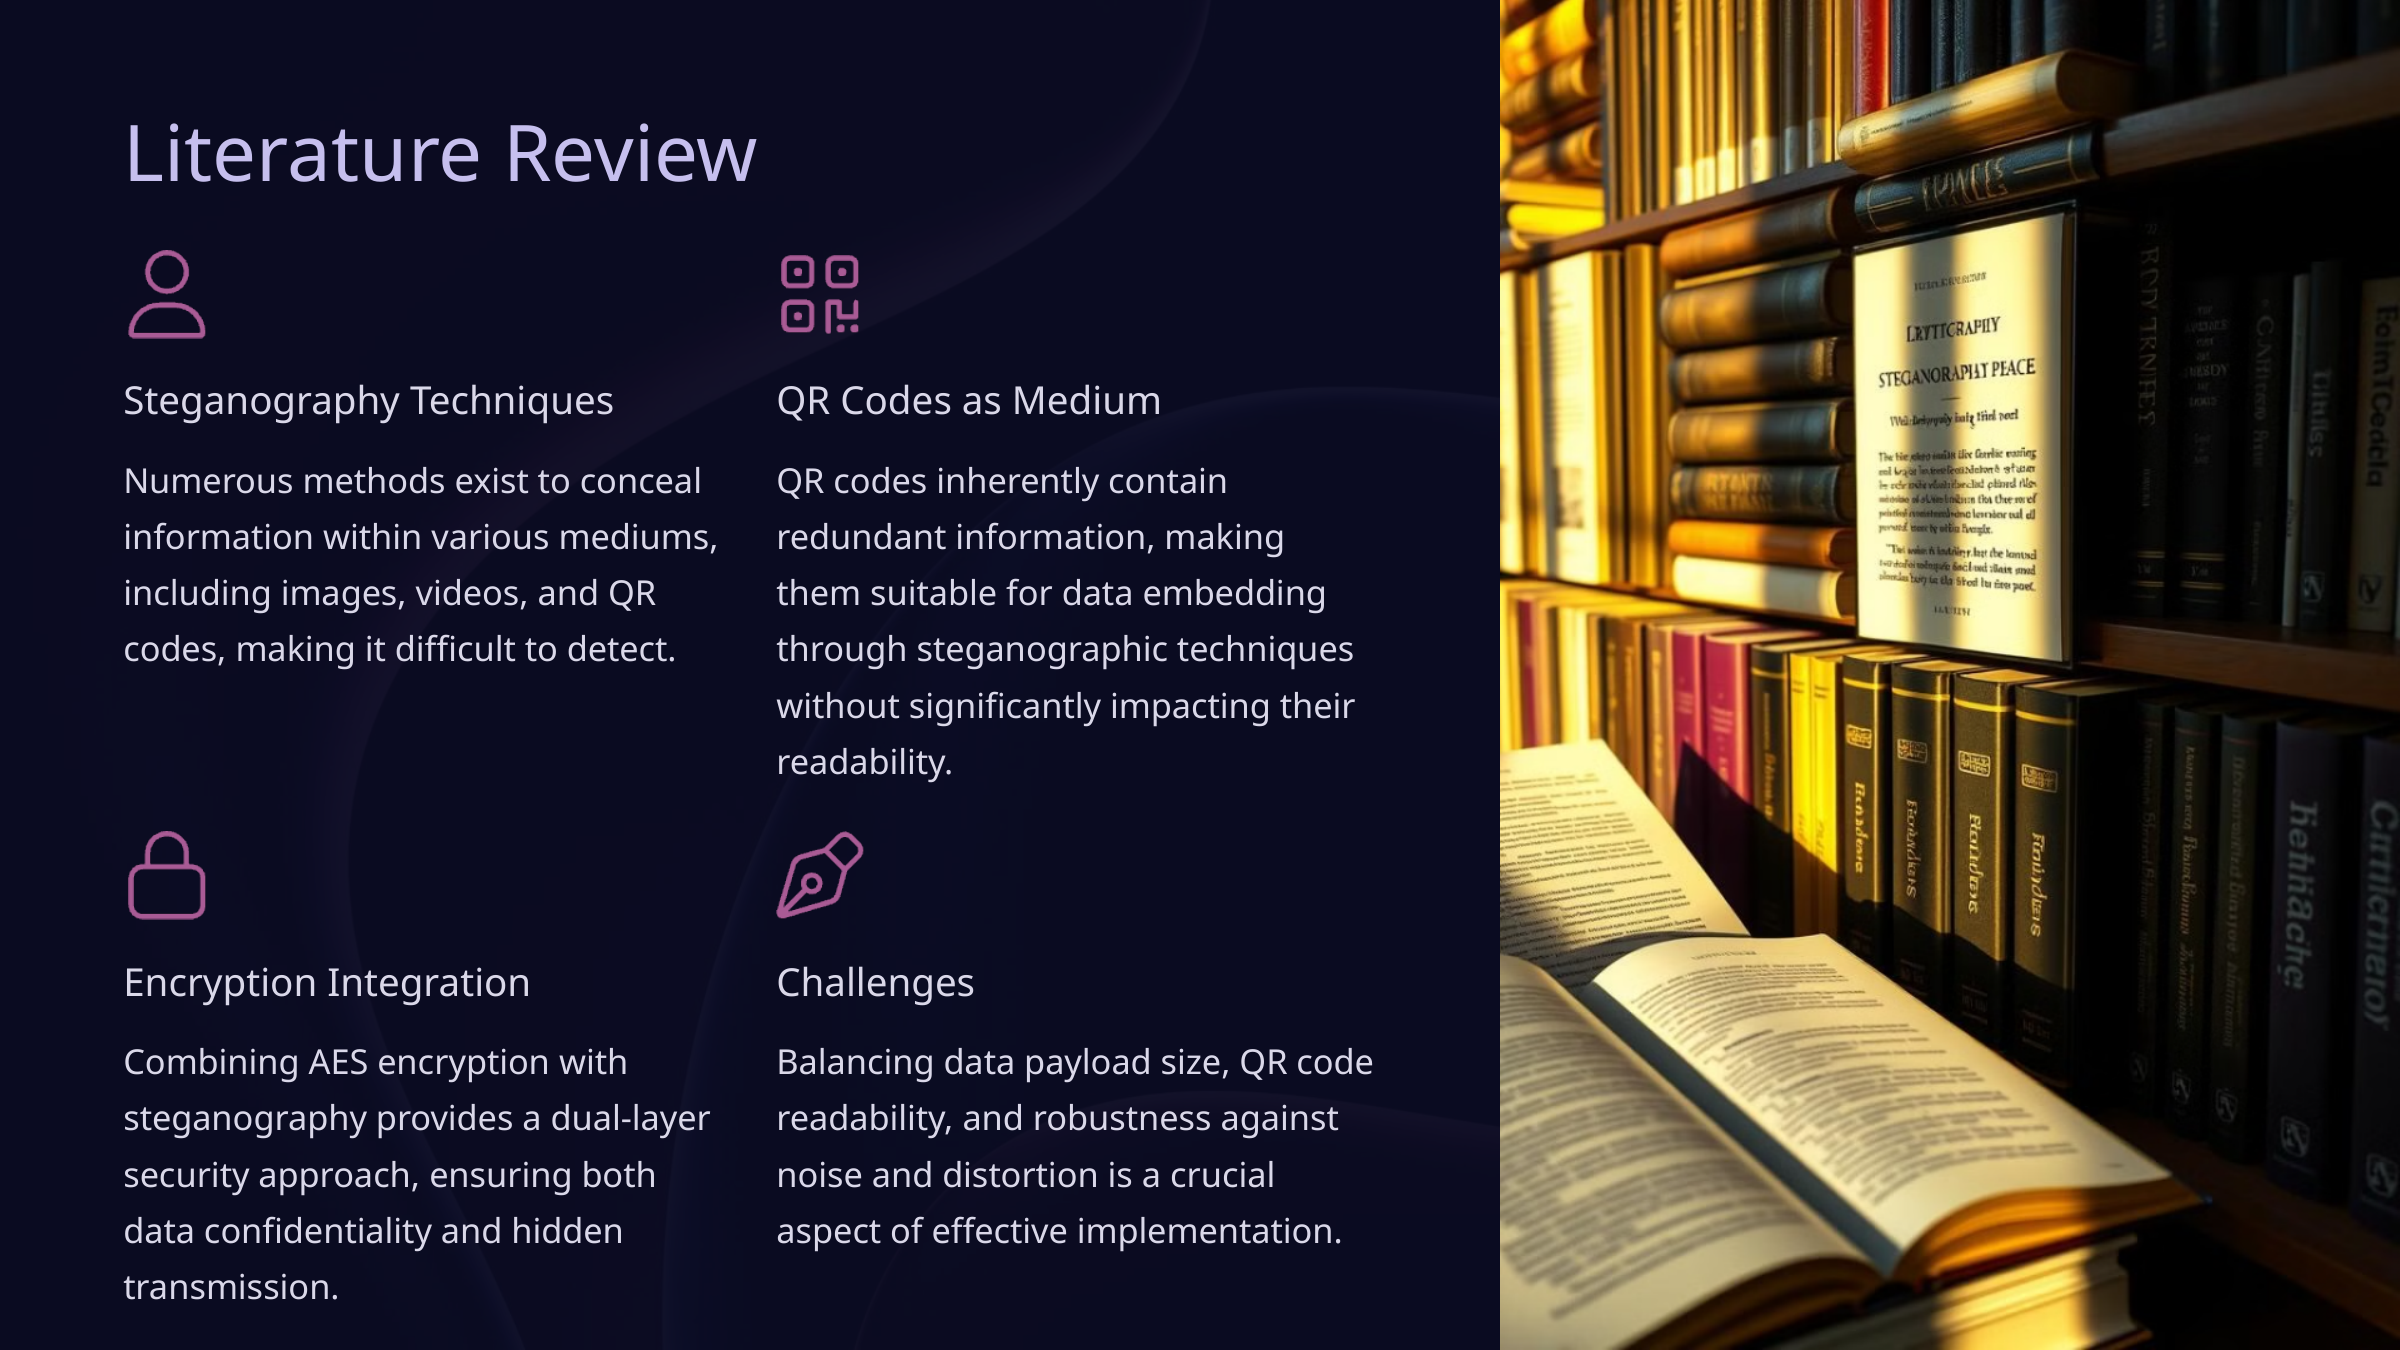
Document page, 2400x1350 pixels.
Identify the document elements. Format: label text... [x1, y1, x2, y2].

text_box Literature Review [123, 99, 907, 198]
text_box Combining AES encryption with steganography provides a dual-layer security approach, ensuring both data confidentiality and hidden transmission. [123, 1025, 724, 1251]
text_box Encryption Integration [123, 954, 551, 1004]
picture [123, 831, 212, 920]
text_box QR codes inherently contain redundant information, making them suitable for data embedding through steganographic techniques without significantly impacting their readability. [776, 443, 1377, 726]
text_box Challenges [776, 954, 1169, 1004]
picture [1499, 0, 2400, 1350]
picture [776, 250, 865, 339]
text_box Numerous methods exist to conceal information within various mediums, including images, videos, and QR codes, making it difficult to detect. [123, 443, 724, 670]
text_box Steganography Techniques [123, 373, 645, 423]
picture [776, 831, 865, 920]
text_box QR Codes as Medium [776, 373, 1189, 423]
picture [123, 250, 212, 339]
text_box Balancing data payload size, QR code readability, and robustness against noise and distortion is a crucial aspect of effective implementation. [776, 1025, 1377, 1251]
